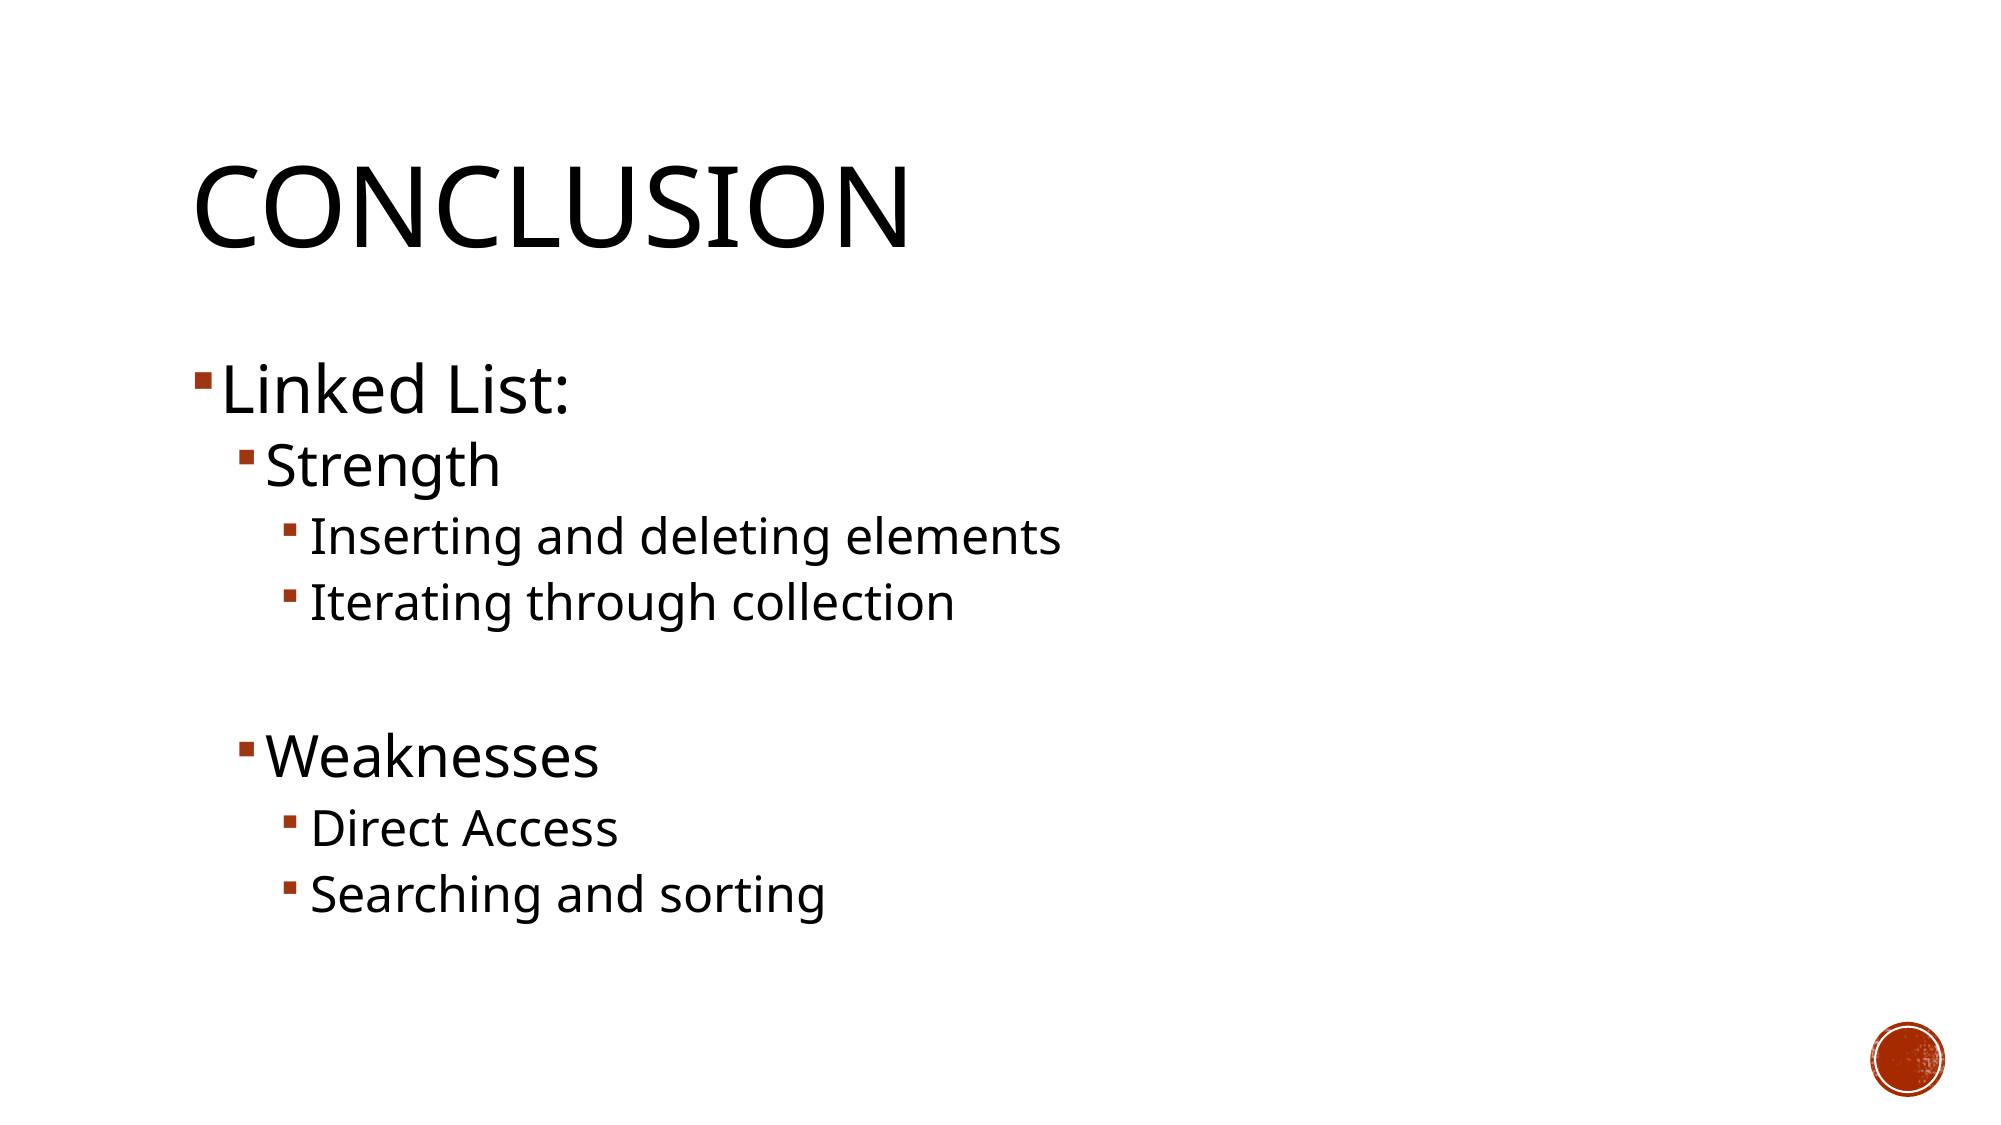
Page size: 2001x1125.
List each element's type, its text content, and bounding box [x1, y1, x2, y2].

list Linked List: Strength Inserting and deleting elements Iterating through collection Weaknesses Direct Access Searching and sorting [175, 348, 1826, 1013]
title conclusion [175, 79, 1826, 344]
